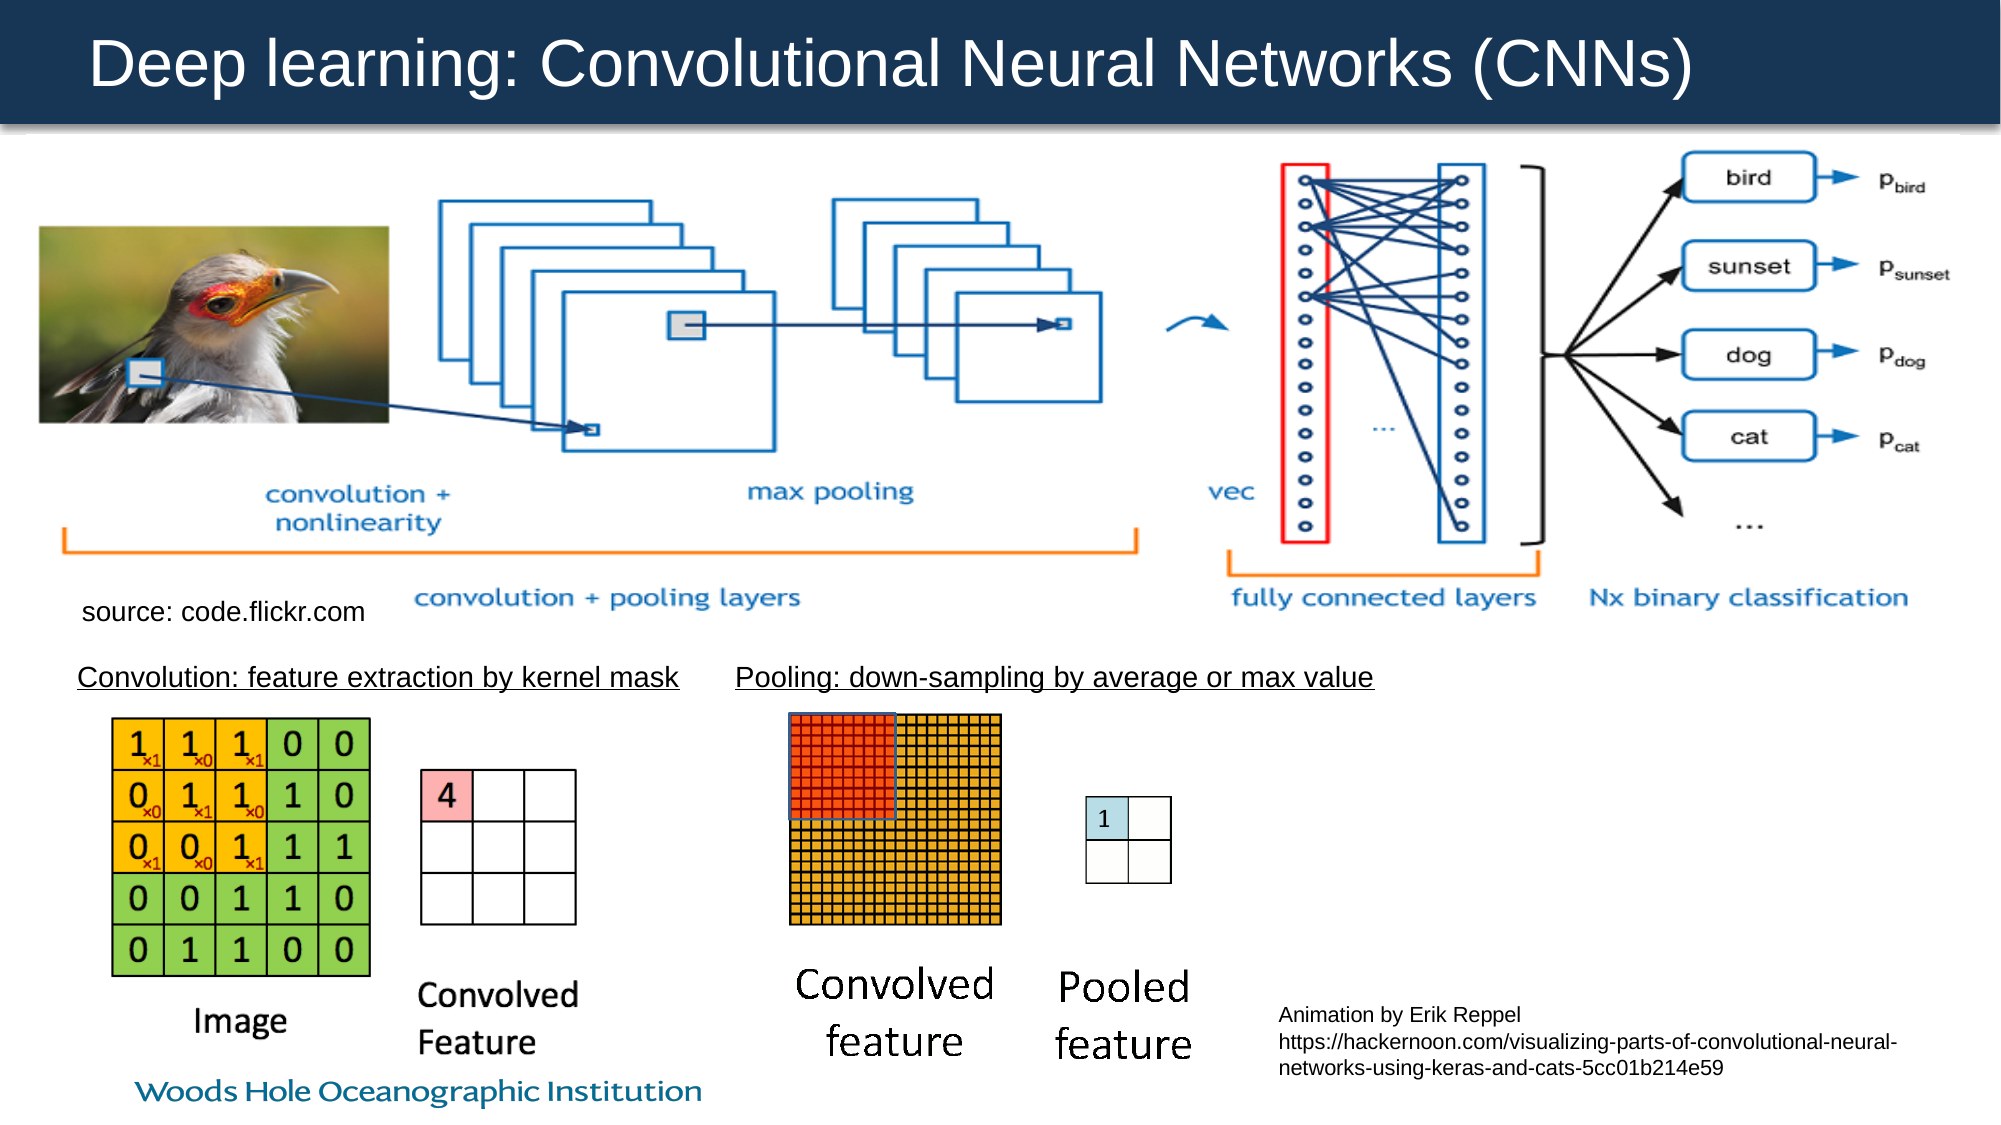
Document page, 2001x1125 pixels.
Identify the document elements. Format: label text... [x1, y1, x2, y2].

title Deep learning: Convolutional Neural Networks (CNNs) [68, 0, 1932, 126]
text_box Convolution: feature extraction by kernel mask [62, 650, 696, 701]
picture [25, 134, 1960, 633]
picture [61, 667, 1332, 1109]
text_box Animation by Erik Reppel https://hackernoon.com/visualizing-parts-of-convolutional-neural-networks-using-keras-and-cats-5cc01b214e59 [1330, 993, 1932, 1088]
picture [485, 1089, 493, 1099]
text_box Pooling: down-sampling by average or max value [720, 650, 1390, 701]
